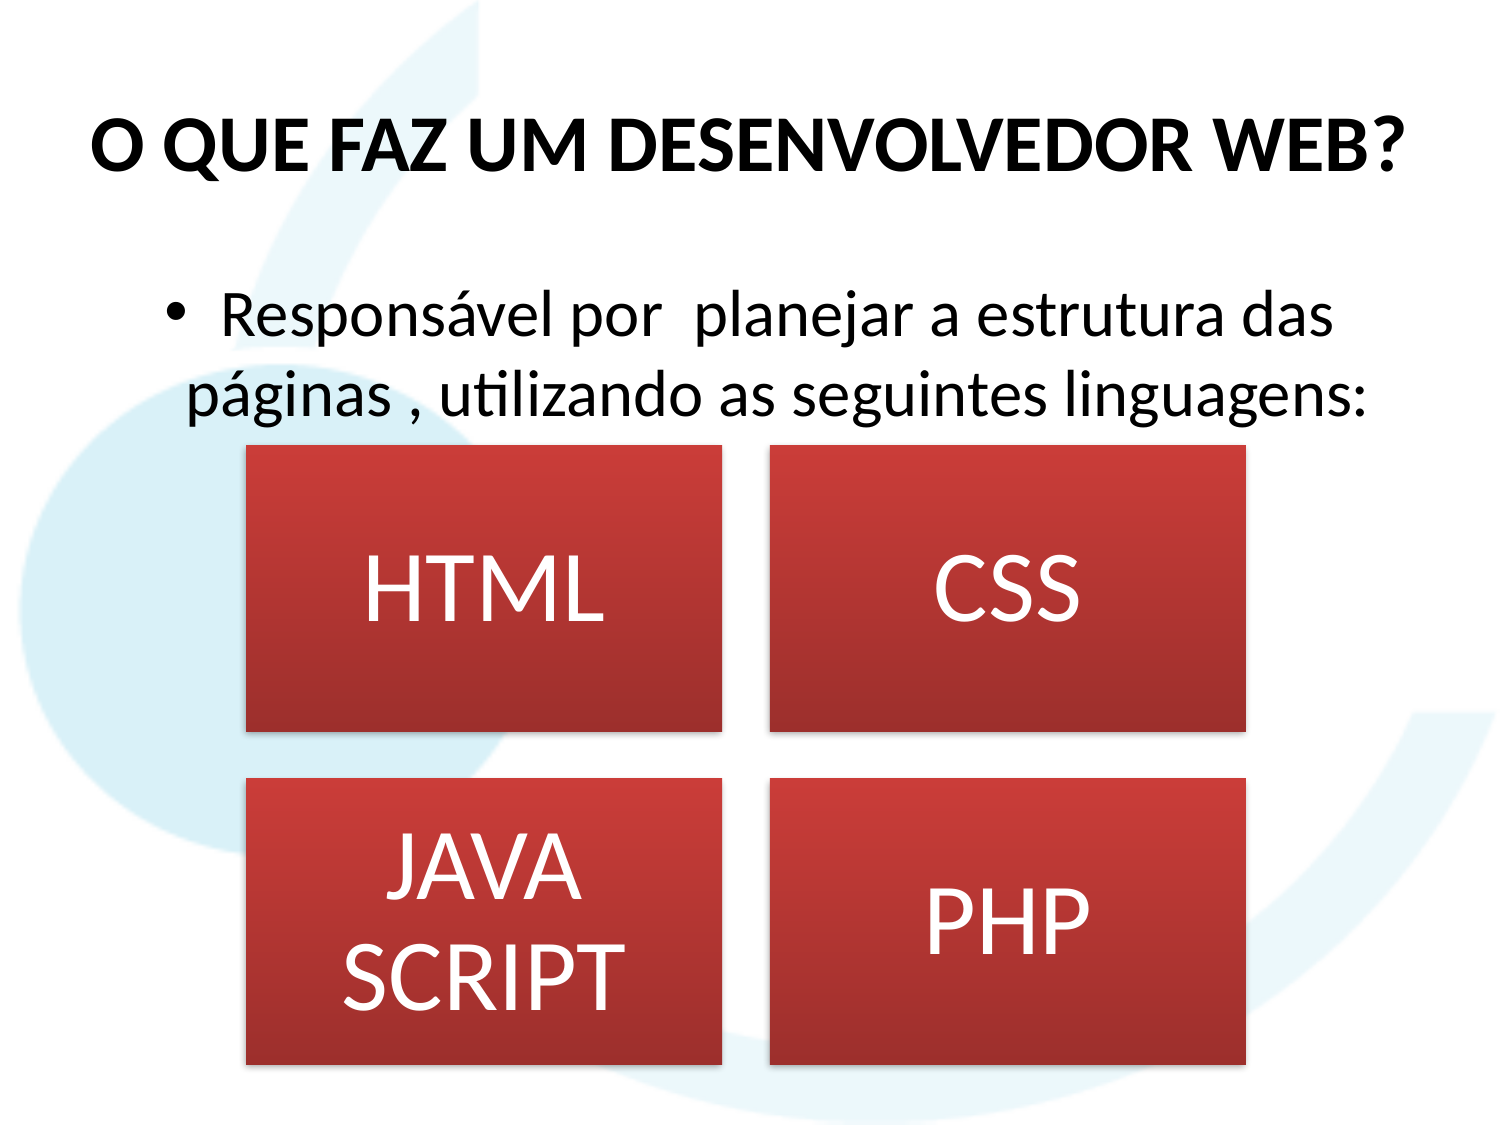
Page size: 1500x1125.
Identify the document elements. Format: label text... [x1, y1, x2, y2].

list Responsável por planejar a estrutura das páginas , utilizando as seguintes linguagens: [75, 262, 1425, 1005]
title O QUE FAZ UM DESENVOLVEDOR WEB? [75, 45, 1425, 233]
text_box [245, 421, 1247, 1089]
